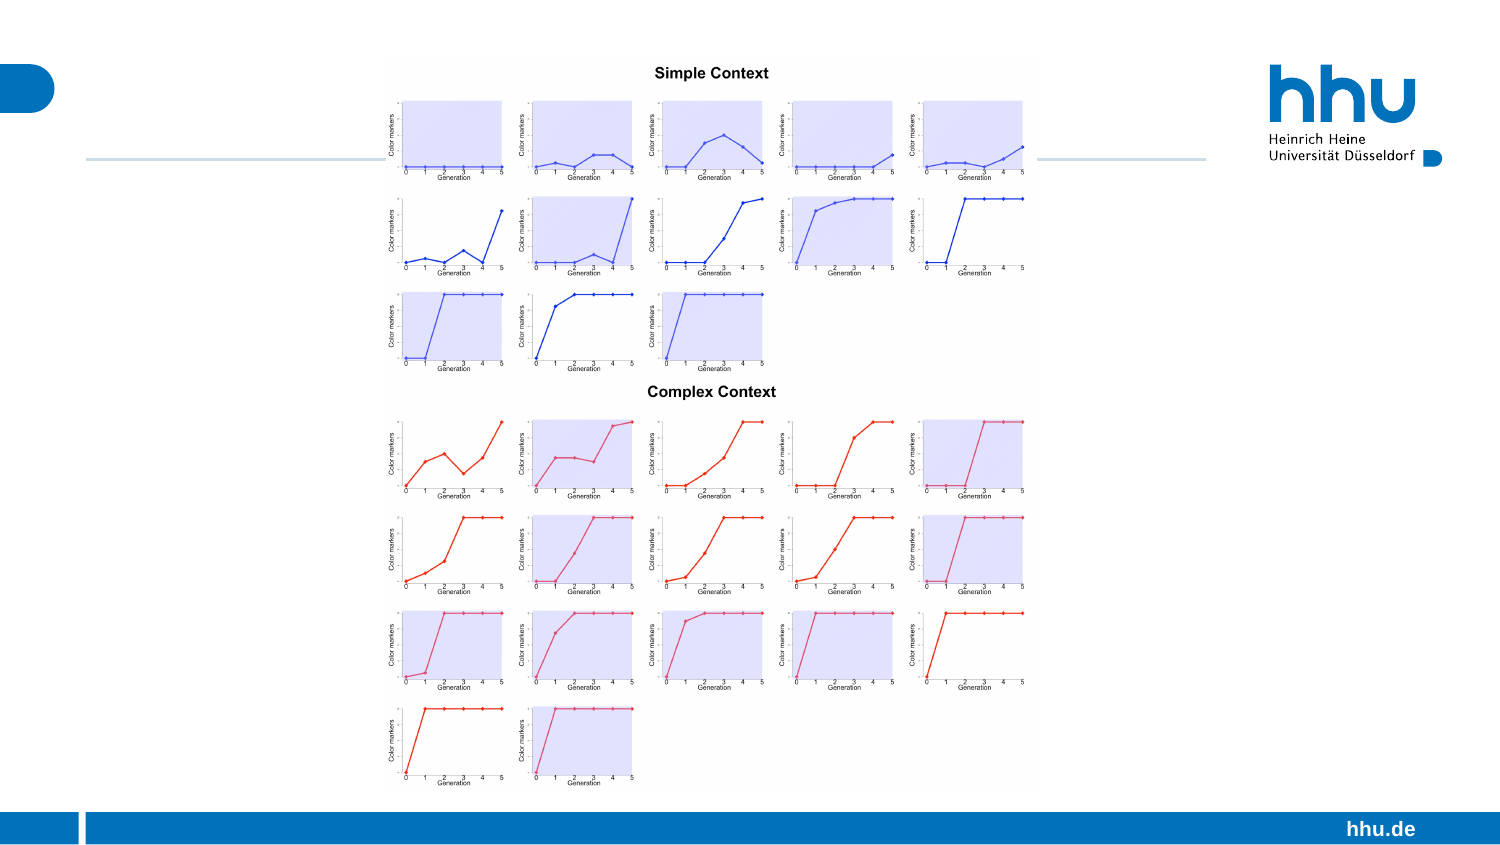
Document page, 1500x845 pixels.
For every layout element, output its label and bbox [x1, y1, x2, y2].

list [386, 58, 1037, 791]
